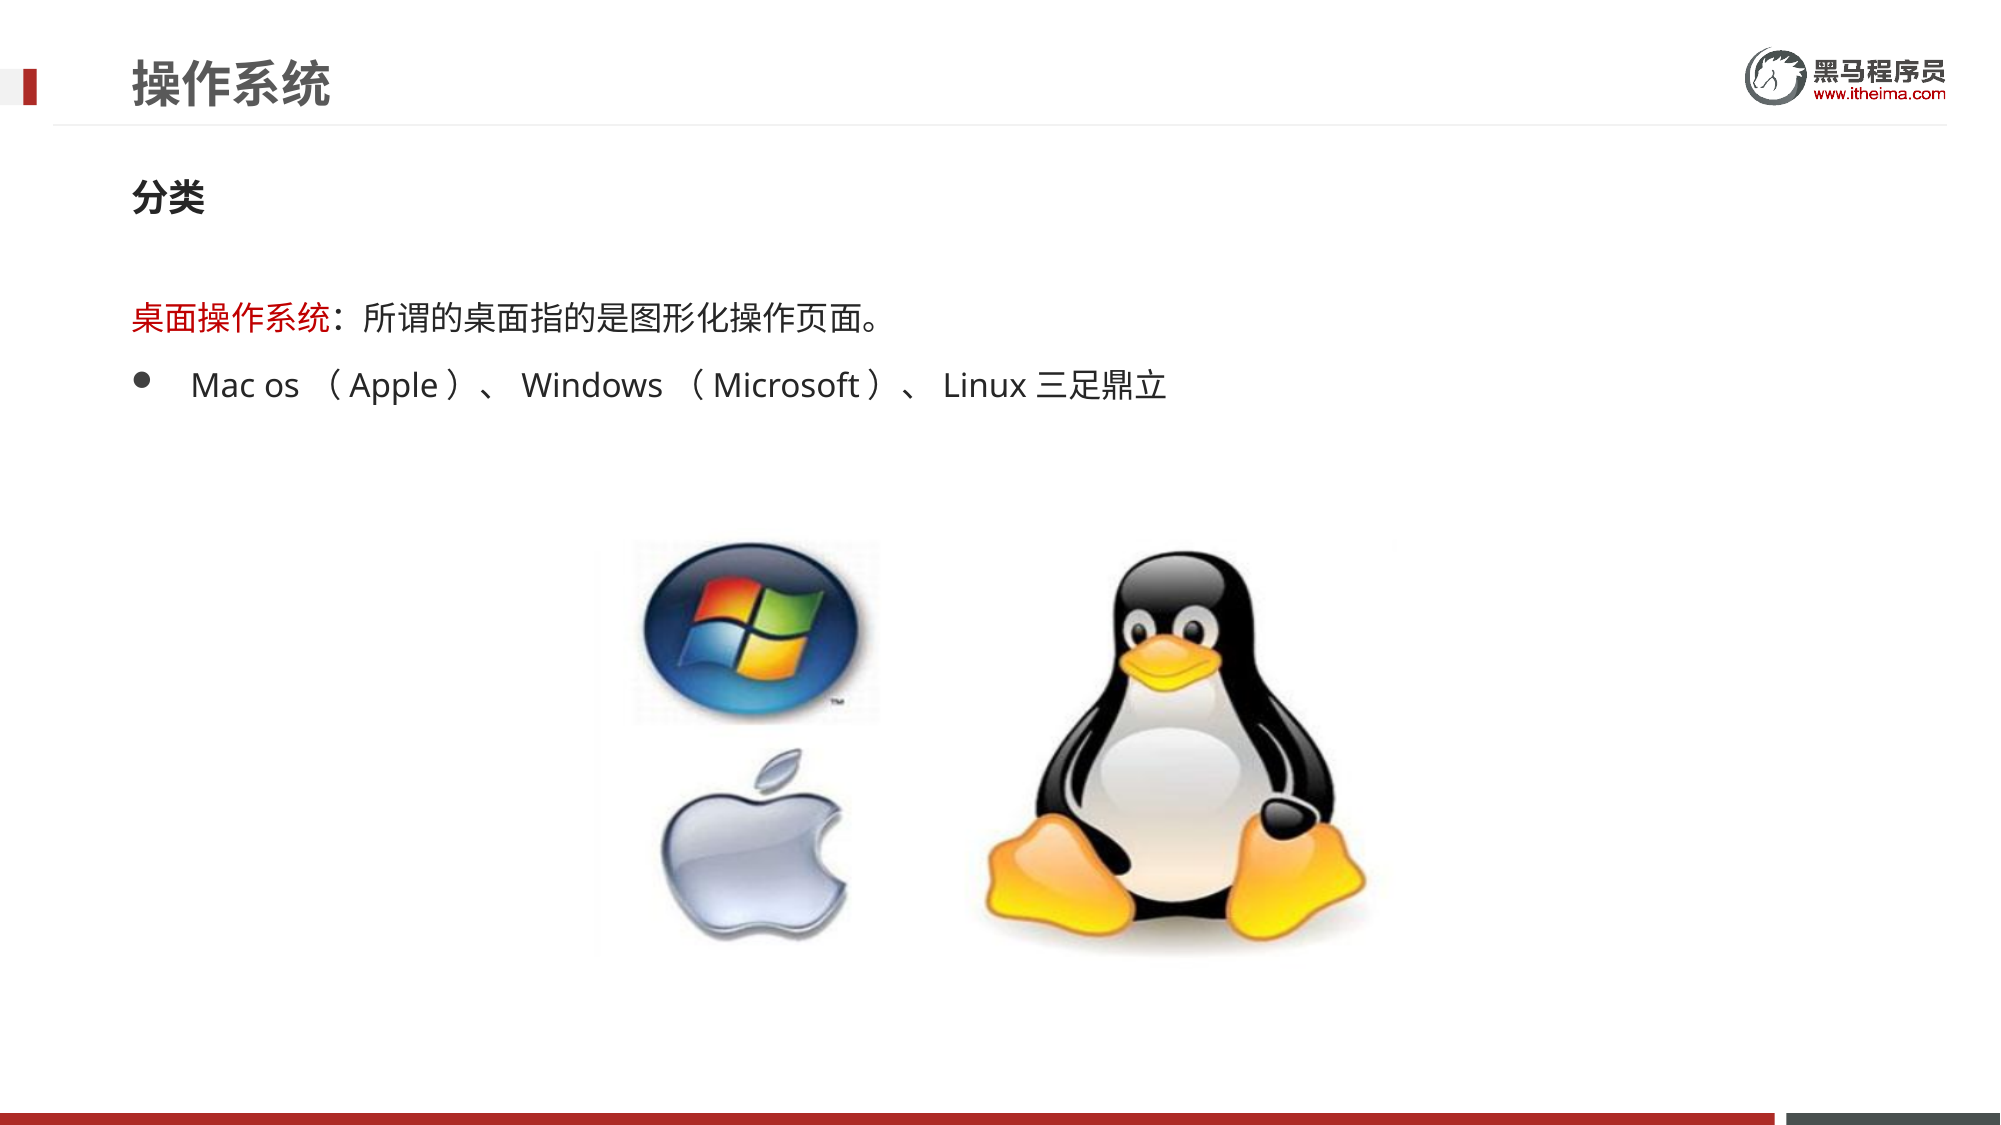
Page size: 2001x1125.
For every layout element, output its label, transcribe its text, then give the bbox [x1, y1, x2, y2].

list 桌面操作系统：所谓的桌面指的是图形化操作页面。 Mac os（Apple）、Windows（Microsoft）、Linux三足鼎立 [116, 270, 1880, 963]
picture [1744, 46, 1946, 106]
list 分类 [116, 154, 1880, 239]
picture [565, 504, 1432, 980]
title 操作系统 [116, 40, 1556, 125]
